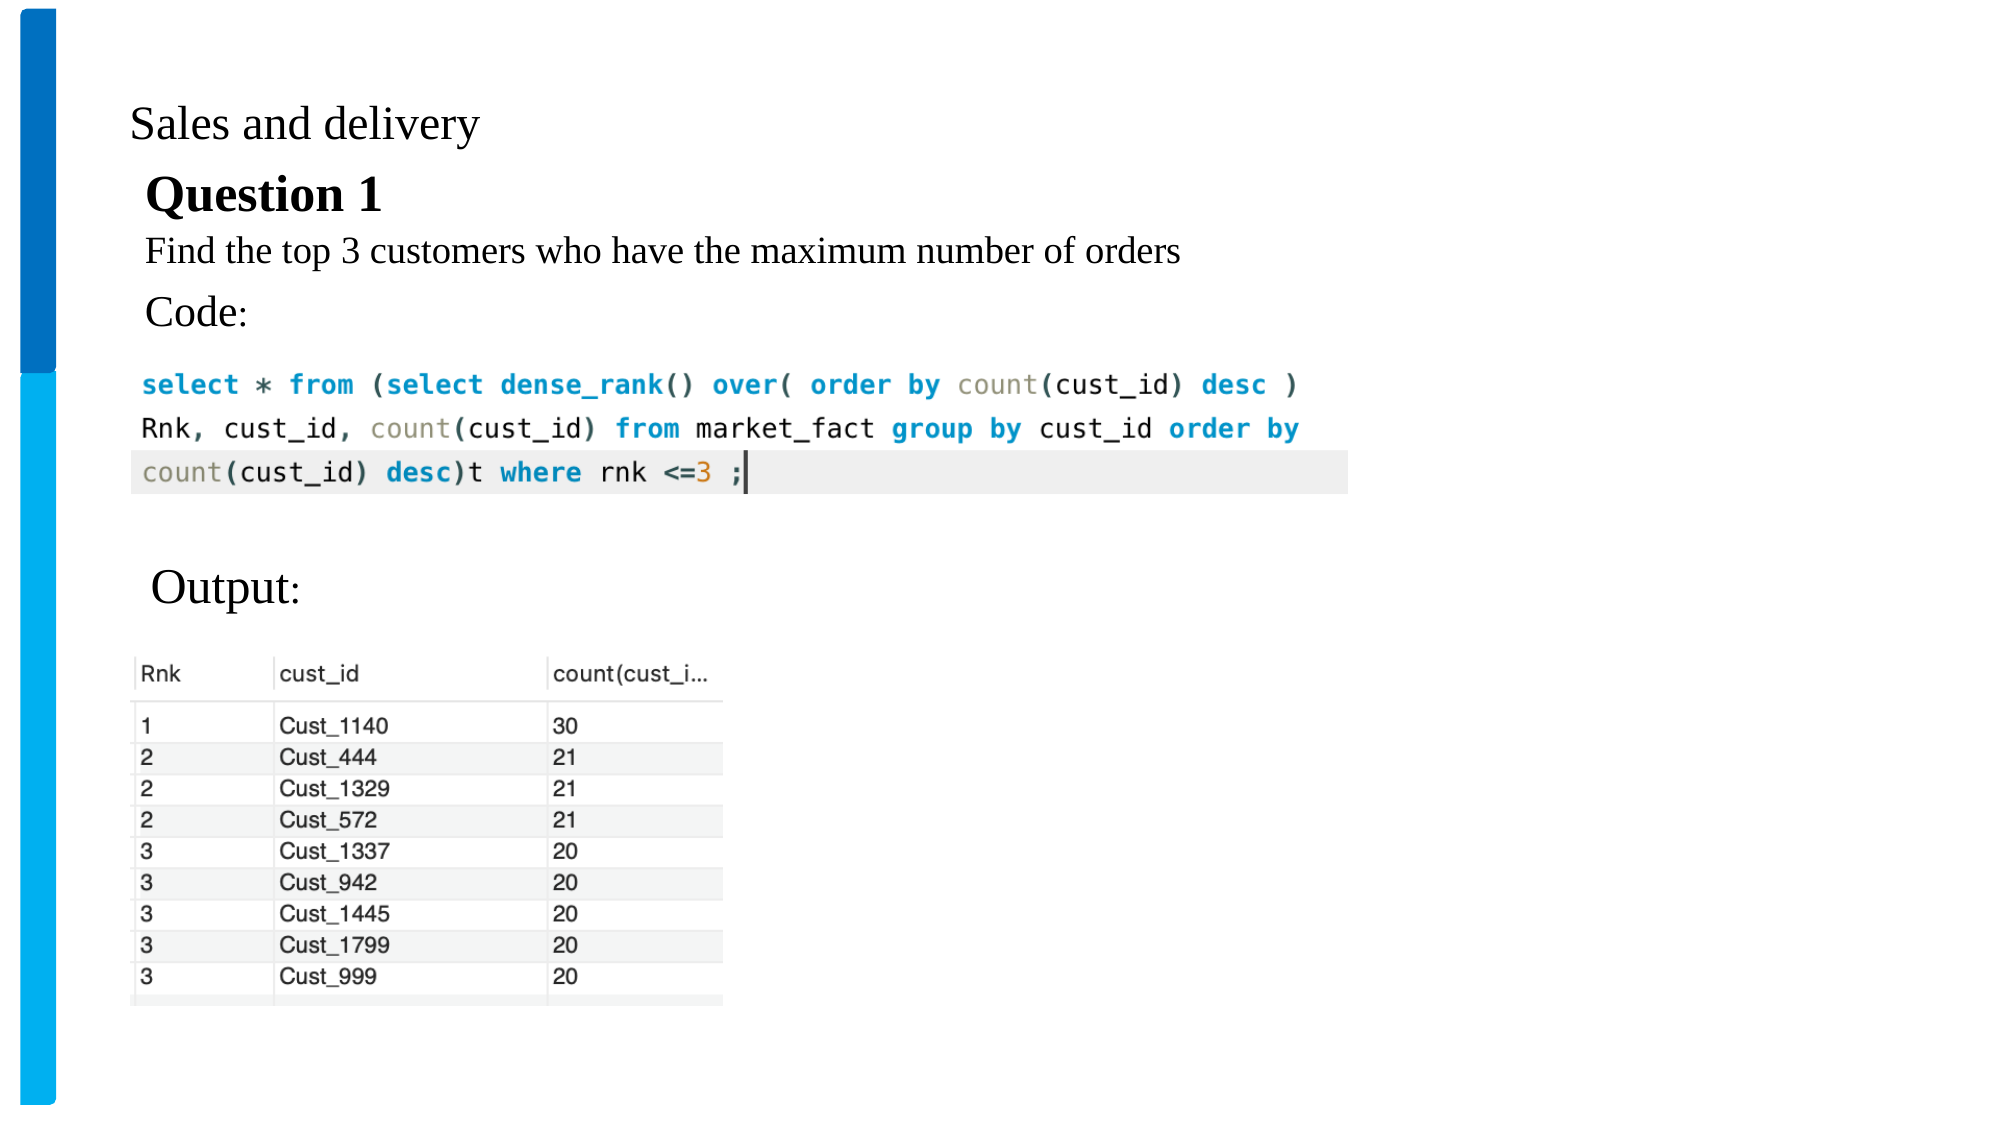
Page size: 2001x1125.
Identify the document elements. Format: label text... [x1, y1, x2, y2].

picture [130, 349, 1349, 517]
picture [130, 645, 723, 1007]
title Question 1 [136, 132, 1863, 222]
text_box Output: [143, 546, 309, 622]
text_box Sales and delivery [121, 84, 732, 157]
text_box [21, 9, 56, 373]
list Find the top 3 customers who have the maximum number of orders Code: [136, 222, 1863, 347]
text_box [21, 372, 56, 1104]
